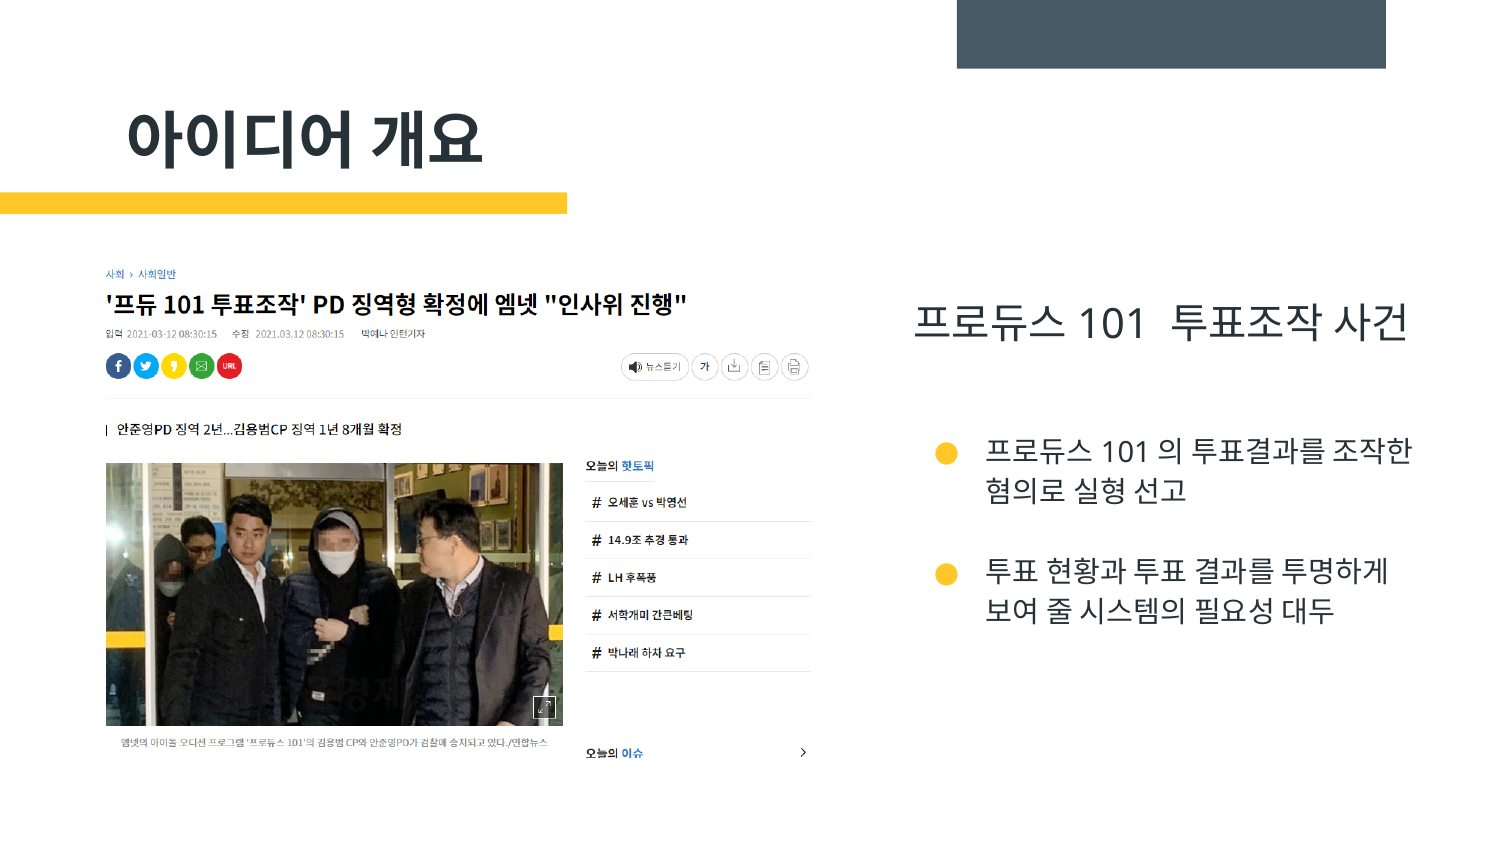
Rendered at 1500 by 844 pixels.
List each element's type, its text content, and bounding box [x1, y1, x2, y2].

title 아이디어 개요 [111, 86, 1389, 193]
text_box [0, 192, 568, 214]
list 프로듀스101의 투표결과를 조작한 혐의로 실형 선고 투표 현황과 투표 결과를 투명하게 보여 줄 시스템의 필요성 대두 [895, 433, 1447, 623]
picture [91, 244, 828, 758]
text_box [956, 0, 1386, 69]
subtitle 프로듀스101 투표조작 사건 [886, 277, 1438, 366]
